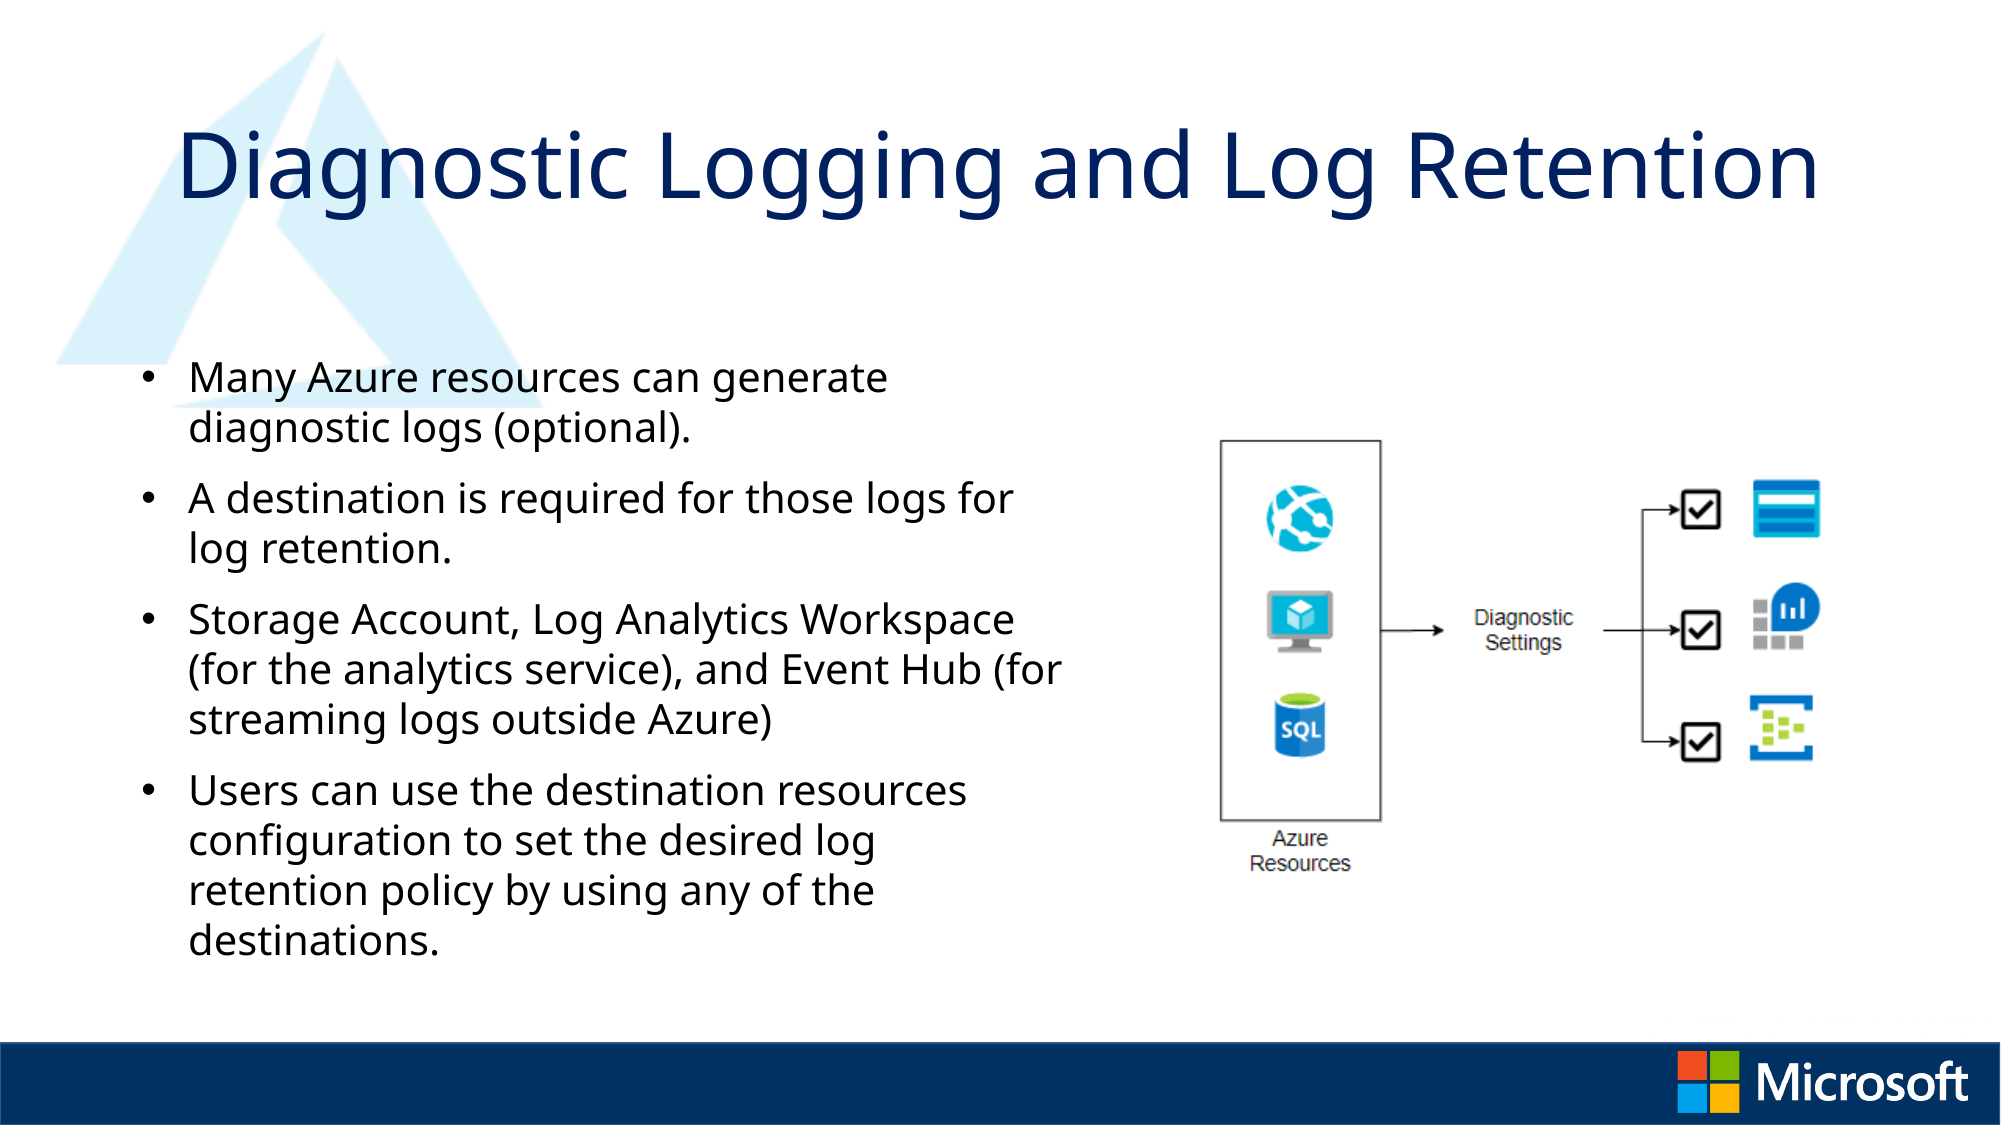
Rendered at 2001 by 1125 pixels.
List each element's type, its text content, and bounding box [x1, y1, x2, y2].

title Diagnostic Logging and Log Retention [137, 59, 1863, 278]
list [1203, 420, 1863, 901]
picture [1637, 1013, 2001, 1125]
text_box Many Azure resources can generate diagnostic logs (optional). A destination is required for those logs for log retention. Storage Account, Log Analytics Workspace (for the analytics service), and Event Hub (for streaming logs outside Azure) Users can use the destination resources configuration to set the desired log retention policy by using any of the destinations. [126, 343, 1080, 1022]
